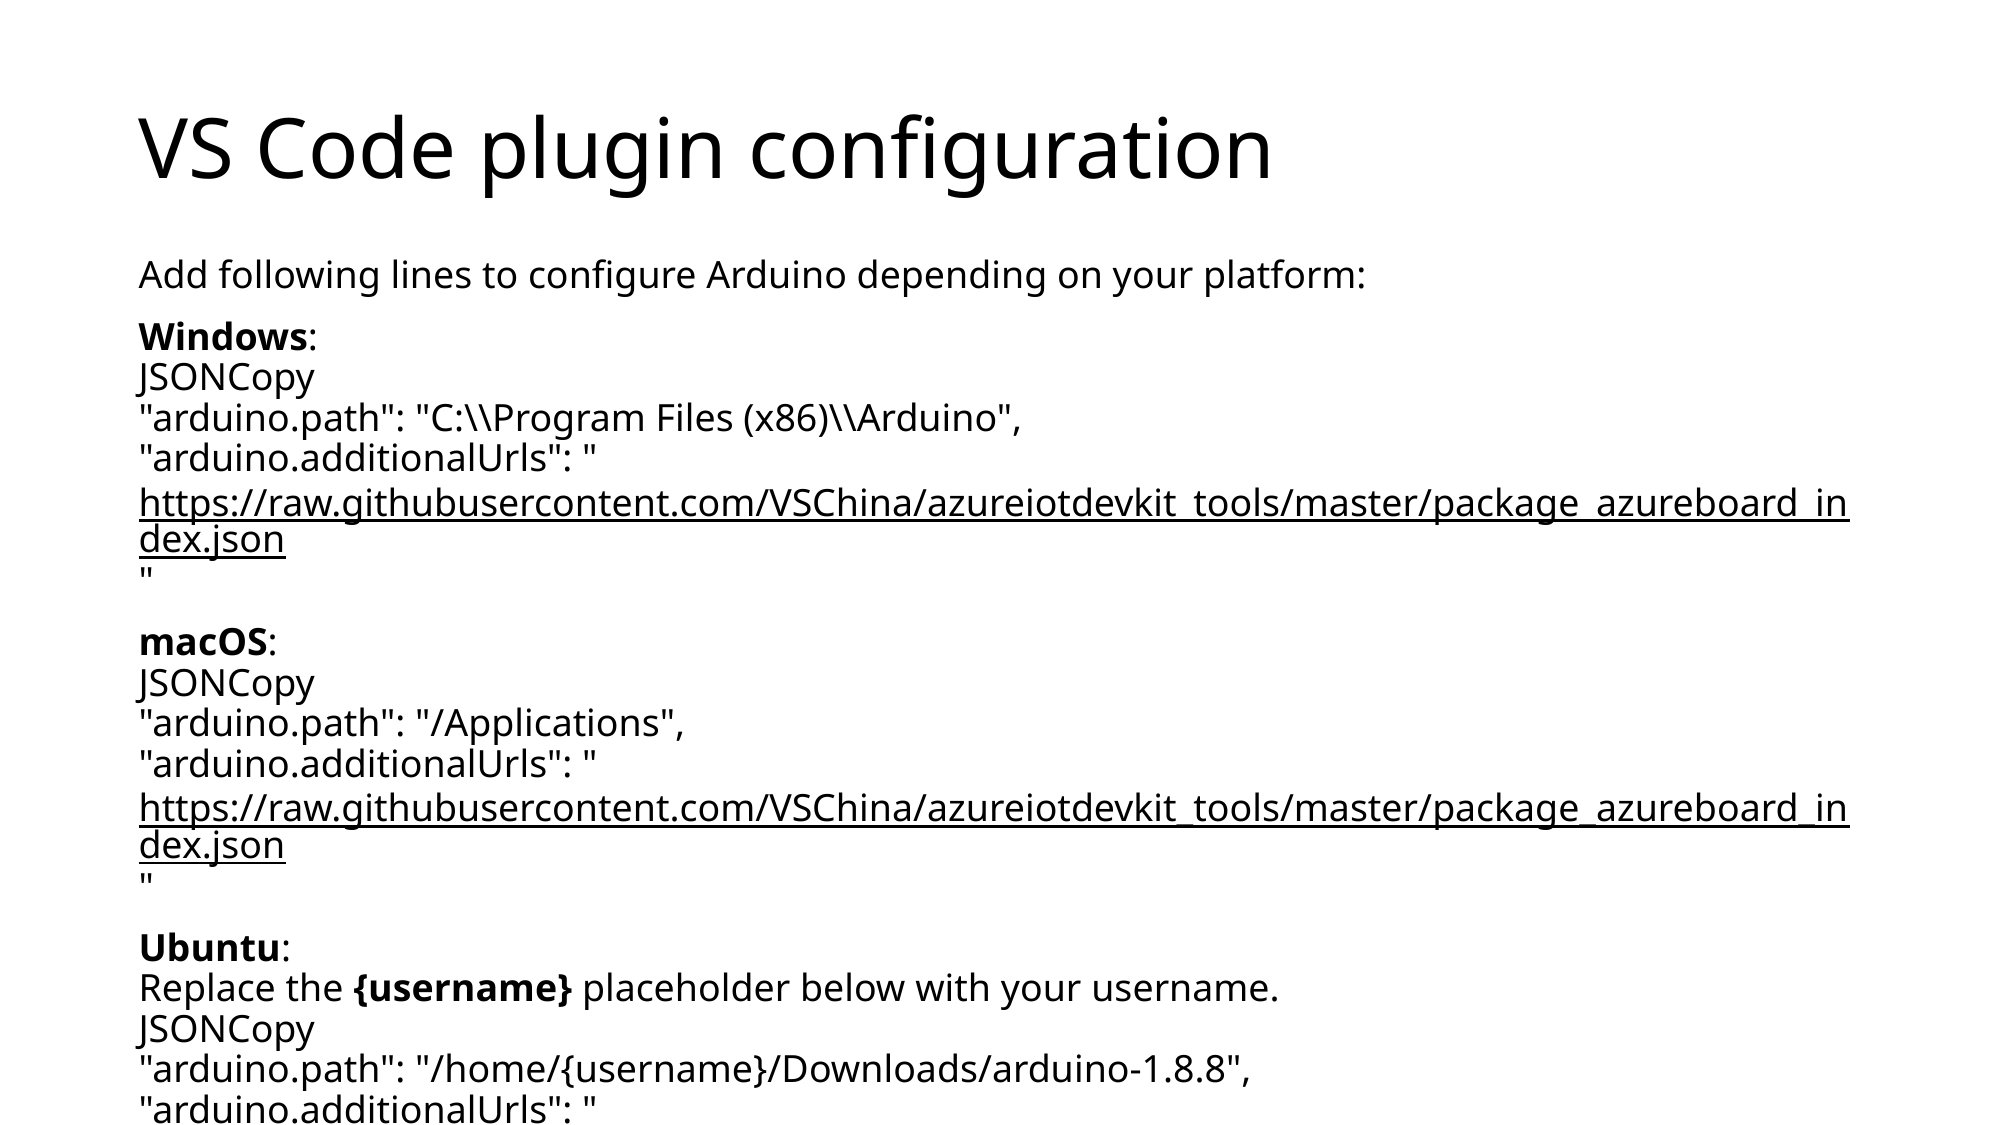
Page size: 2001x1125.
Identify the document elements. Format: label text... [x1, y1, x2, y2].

list Add following lines to configure Arduino depending on your platform: Windows: JSONCopy "arduino.path": "C:\\Program Files (x86)\\Arduino", "arduino.additionalUrls": "https://raw.githubusercontent.com/VSChina/azureiotdevkit_tools/master/package_azureboard_index.json" macOS: JSONCopy "arduino.path": "/Applications", "arduino.additionalUrls": "https://raw.githubusercontent.com/VSChina/azureiotdevkit_tools/master/package_azureboard_index.json" Ubuntu: Replace the {username} placeholder below with your username. JSONCopy "arduino.path": "/home/{username}/Downloads/arduino-1.8.8", "arduino.additionalUrls": "https://raw.githubusercontent.com/VSChina/azureiotdevkit_tools/master/package_azureboard_index.json" [123, 249, 1876, 1011]
list VS Code plugin configuration [123, 99, 1876, 185]
